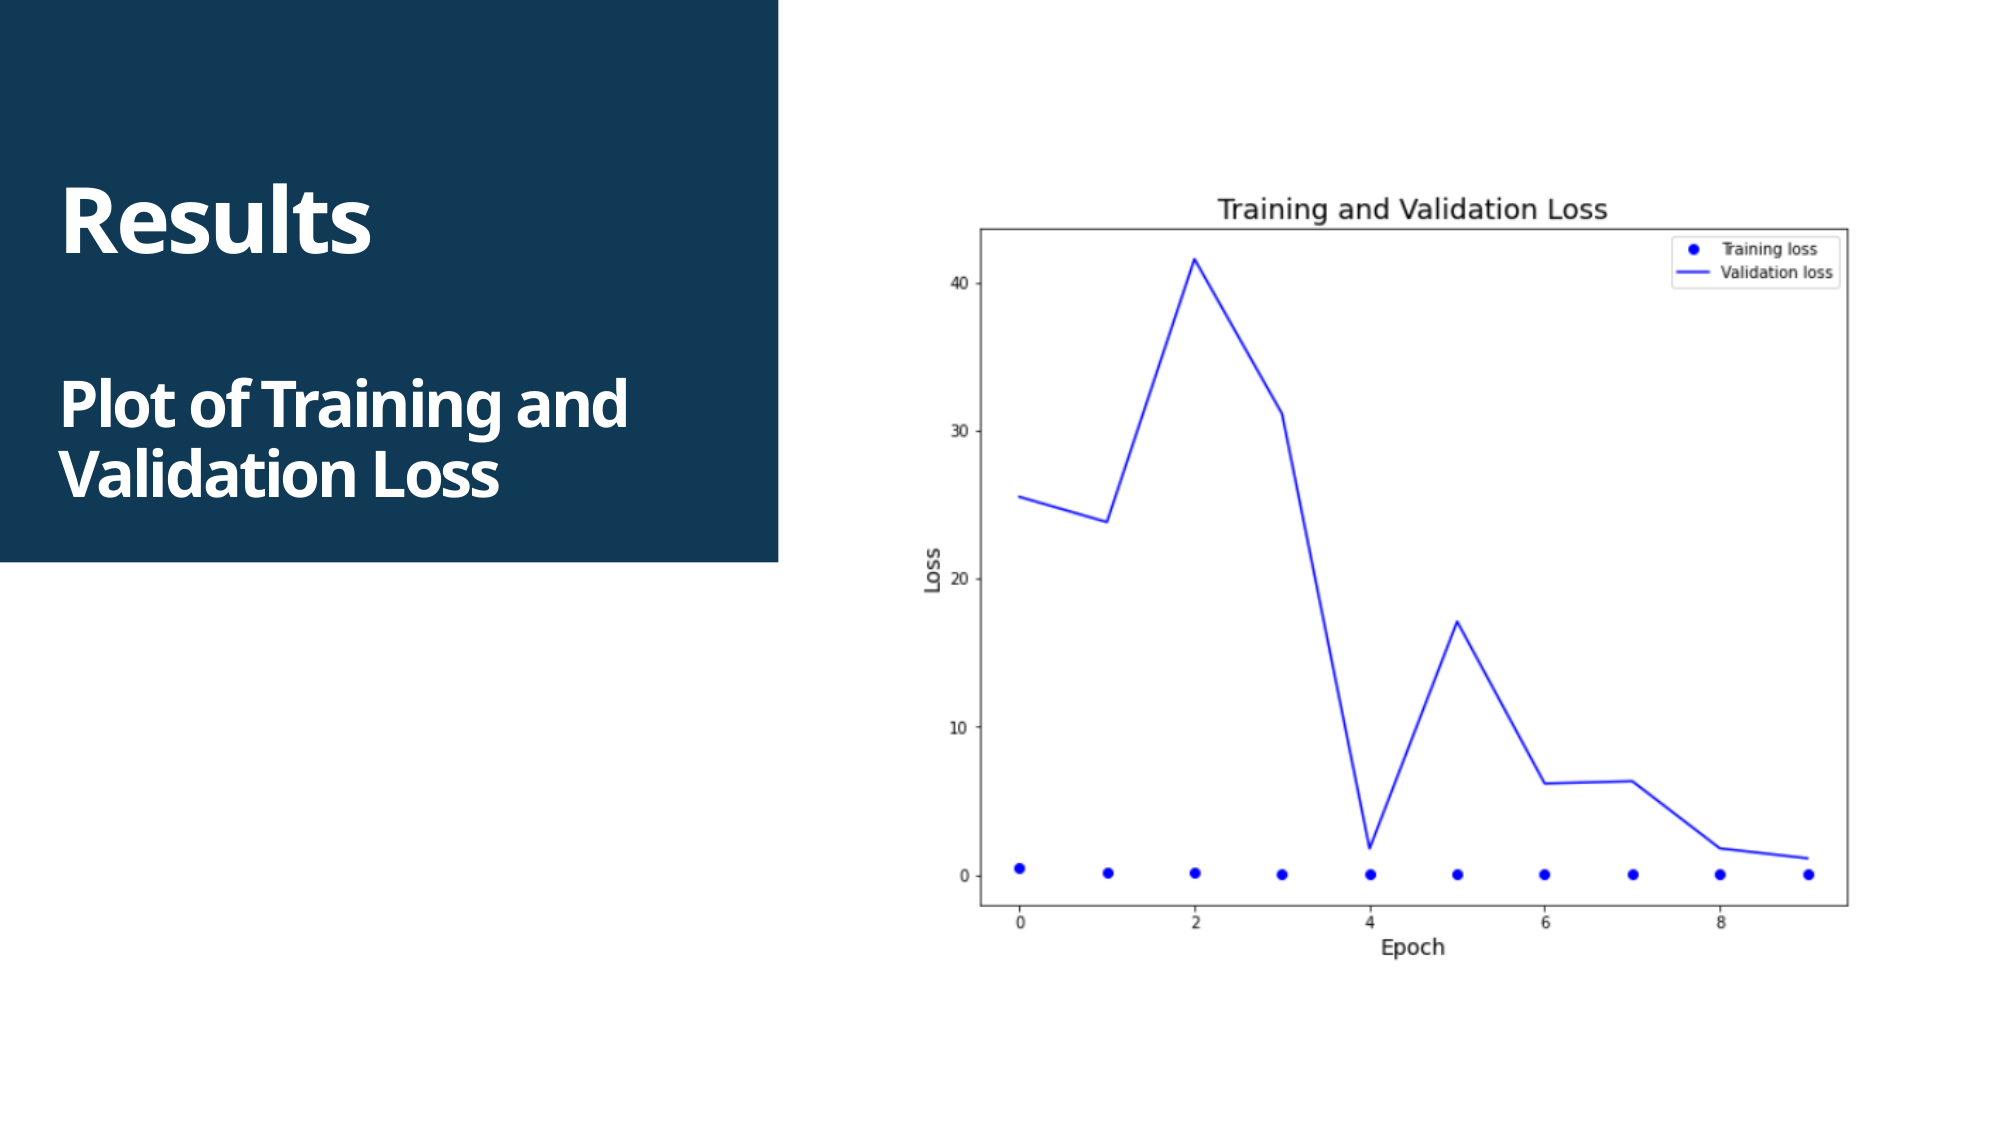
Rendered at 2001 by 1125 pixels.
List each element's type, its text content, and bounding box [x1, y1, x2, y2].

picture [916, 187, 1865, 972]
title Results Plot of Training and Validation Loss [58, 166, 767, 549]
